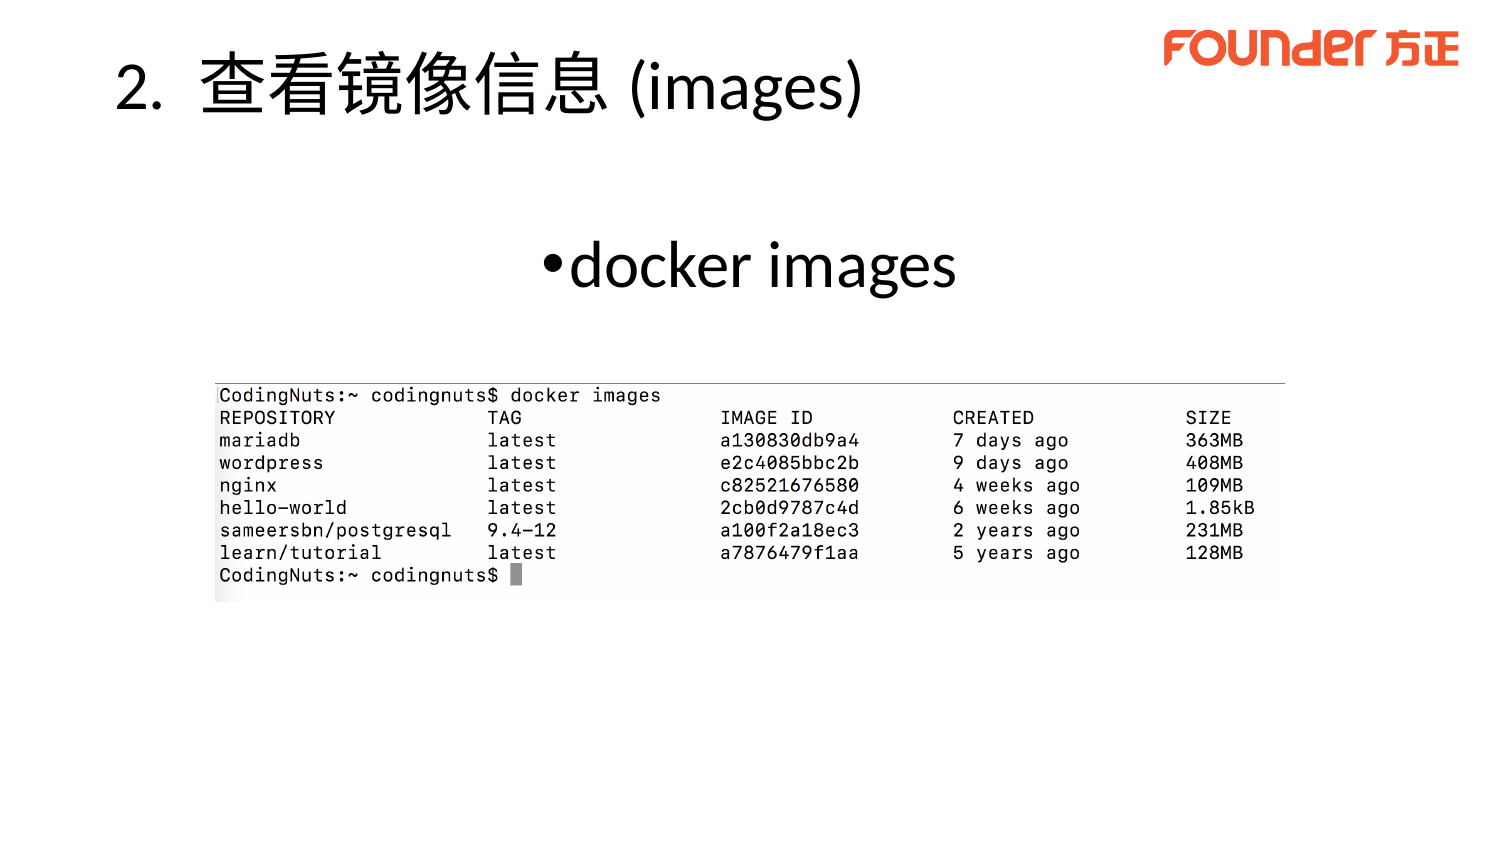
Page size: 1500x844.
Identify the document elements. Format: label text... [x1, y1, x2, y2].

picture [1136, 0, 1485, 102]
title 2. 查看镜像信息(images) [103, 44, 1397, 208]
picture [215, 383, 1285, 602]
list docker images [103, 224, 1397, 760]
